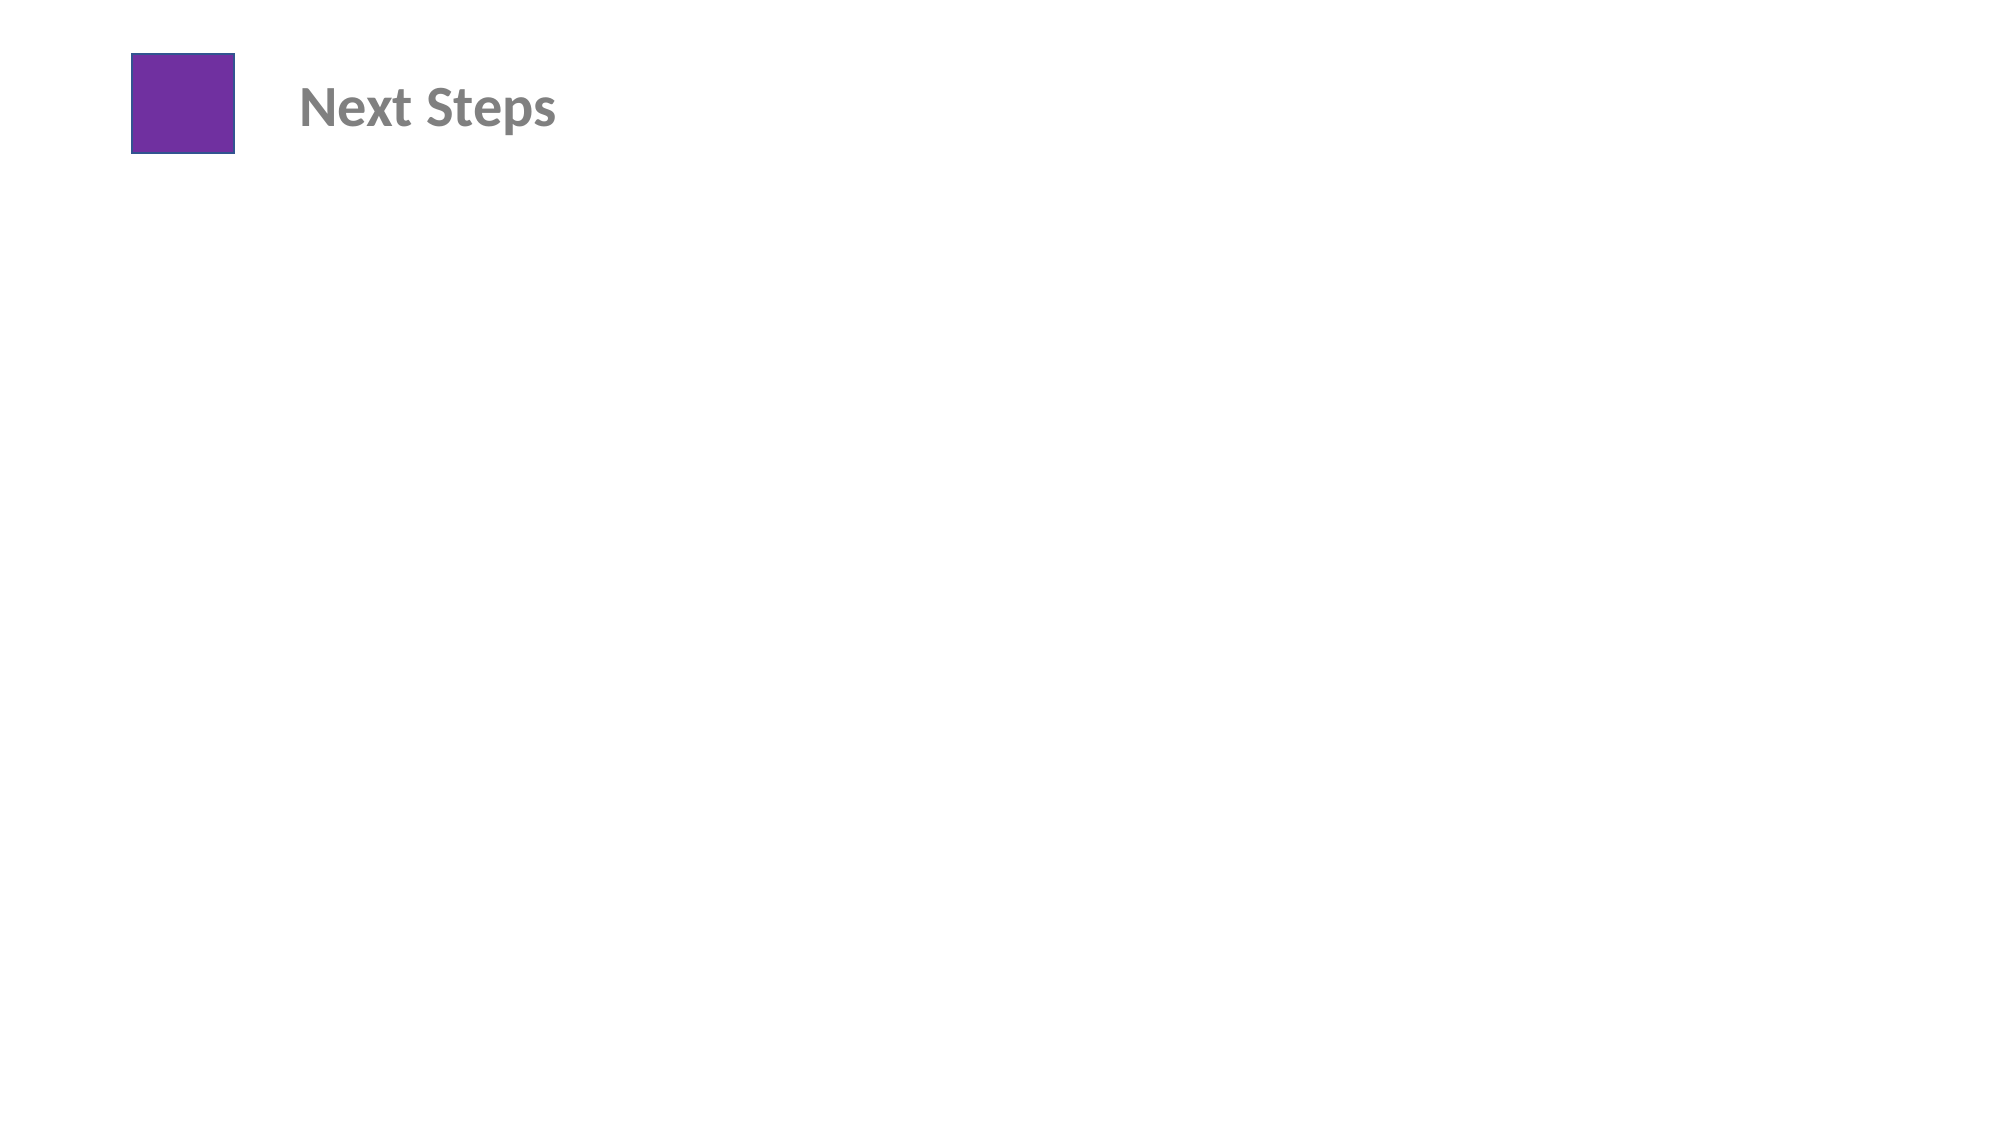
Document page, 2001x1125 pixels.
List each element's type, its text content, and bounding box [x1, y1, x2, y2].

text_box [131, 53, 235, 154]
text_box Next Steps [284, 60, 792, 146]
